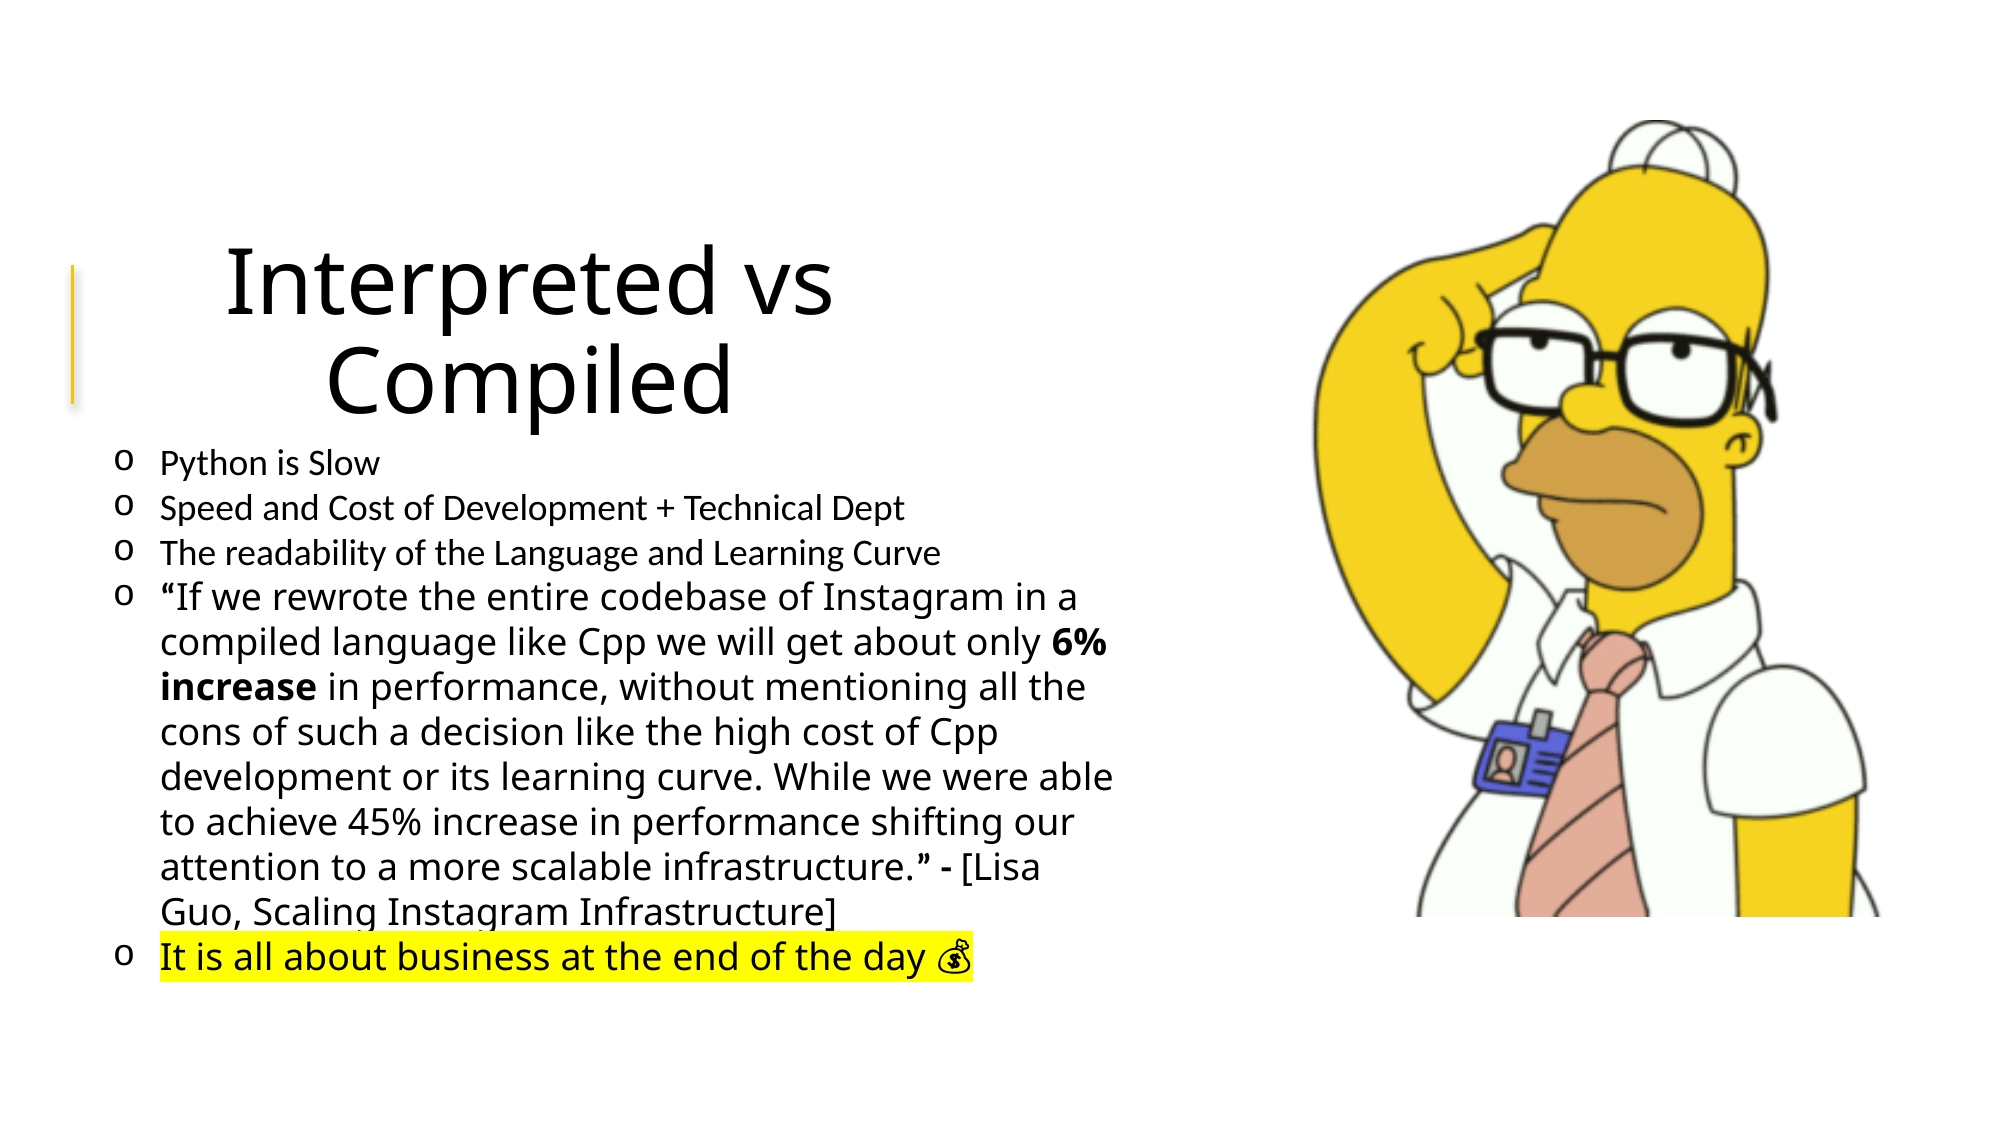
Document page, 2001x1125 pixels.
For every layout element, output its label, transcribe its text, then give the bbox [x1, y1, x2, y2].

picture [999, 120, 2000, 917]
title Interpreted vs Compiled [46, 225, 999, 444]
text_box Python is Slow Speed and Cost of Development + Technical Dept The readability of the Language and Learning Curve “If we rewrote the entire codebase of Instagram in a compiled language like Cpp we will get about only 6% increase in performance, without mentioning all the cons of such a decision like the high cost of Cpp development or its learning curve. While we were able to achieve 45% increase in performance shifting our attention to a more scalable infrastructure.” - [Lisa Guo, Scaling Instagram Infrastructure] It is all about business at the end of the day 💲💰💵 [98, 430, 1148, 1031]
